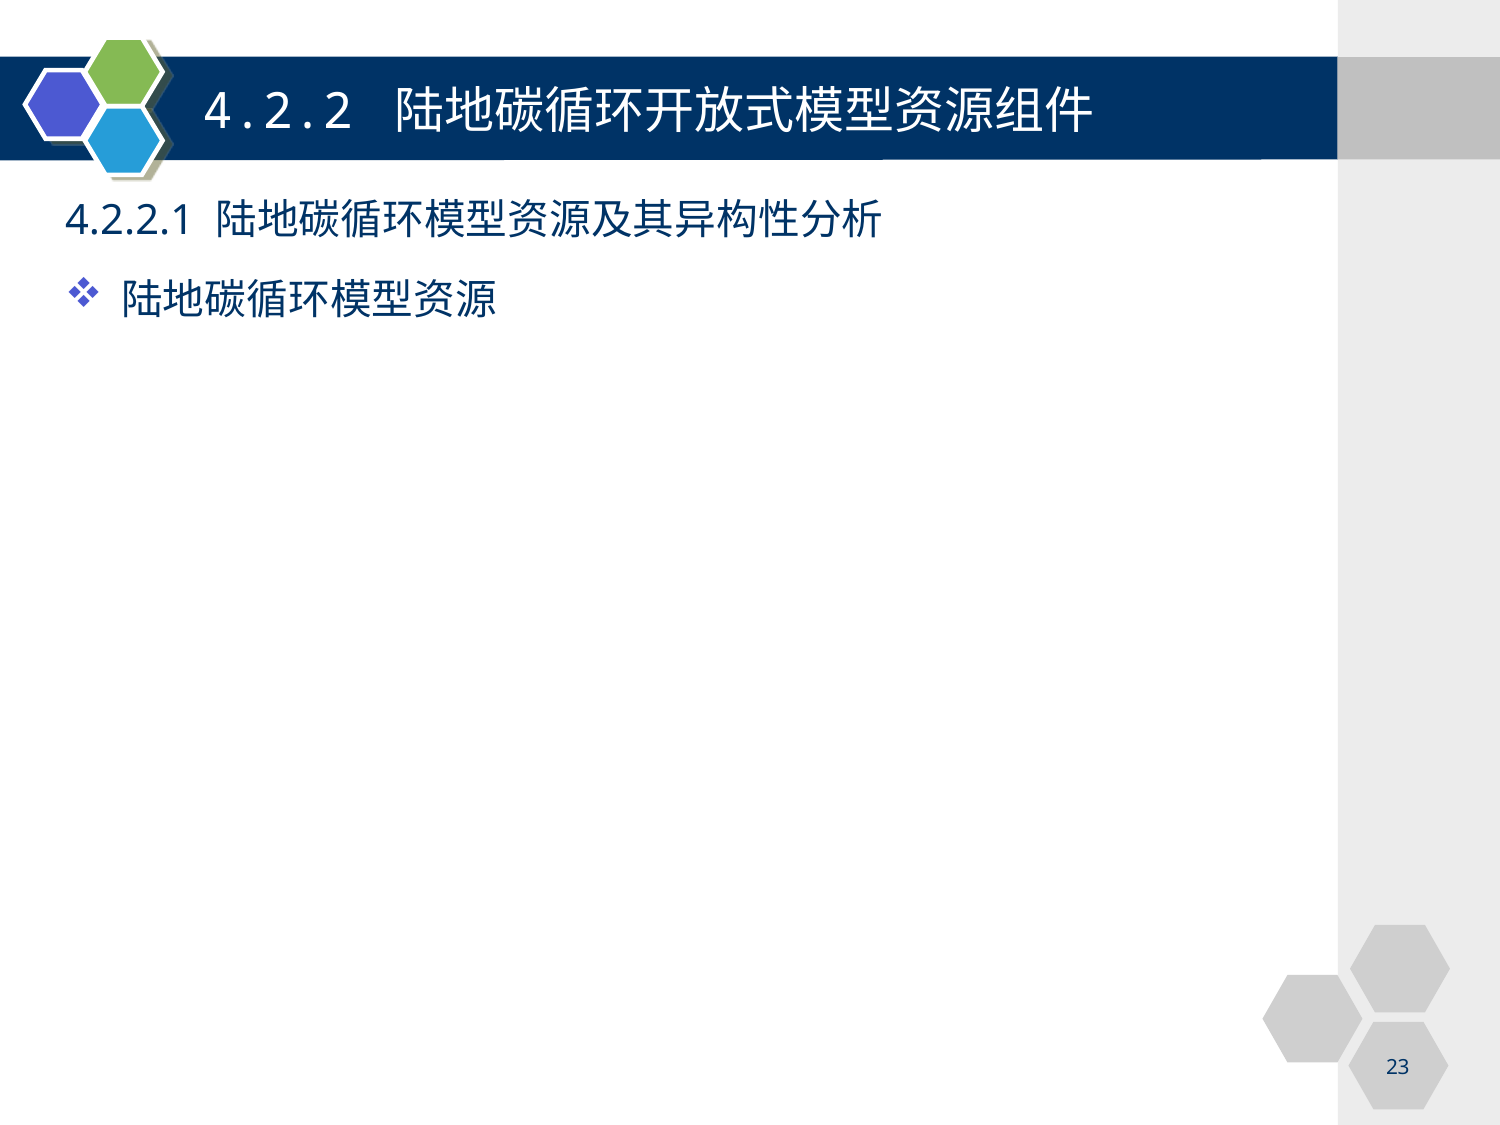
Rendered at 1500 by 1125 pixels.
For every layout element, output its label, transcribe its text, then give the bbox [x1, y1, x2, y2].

text_box 4.2.2.1 陆地碳循环模型资源及其异构性分析 [49, 174, 1176, 244]
list 陆地碳循环模型资源 [49, 255, 1341, 610]
text_box 4.2.2 陆地碳循环开放式模型资源组件 [187, 62, 1300, 155]
slide_number 23 [1360, 1045, 1436, 1084]
